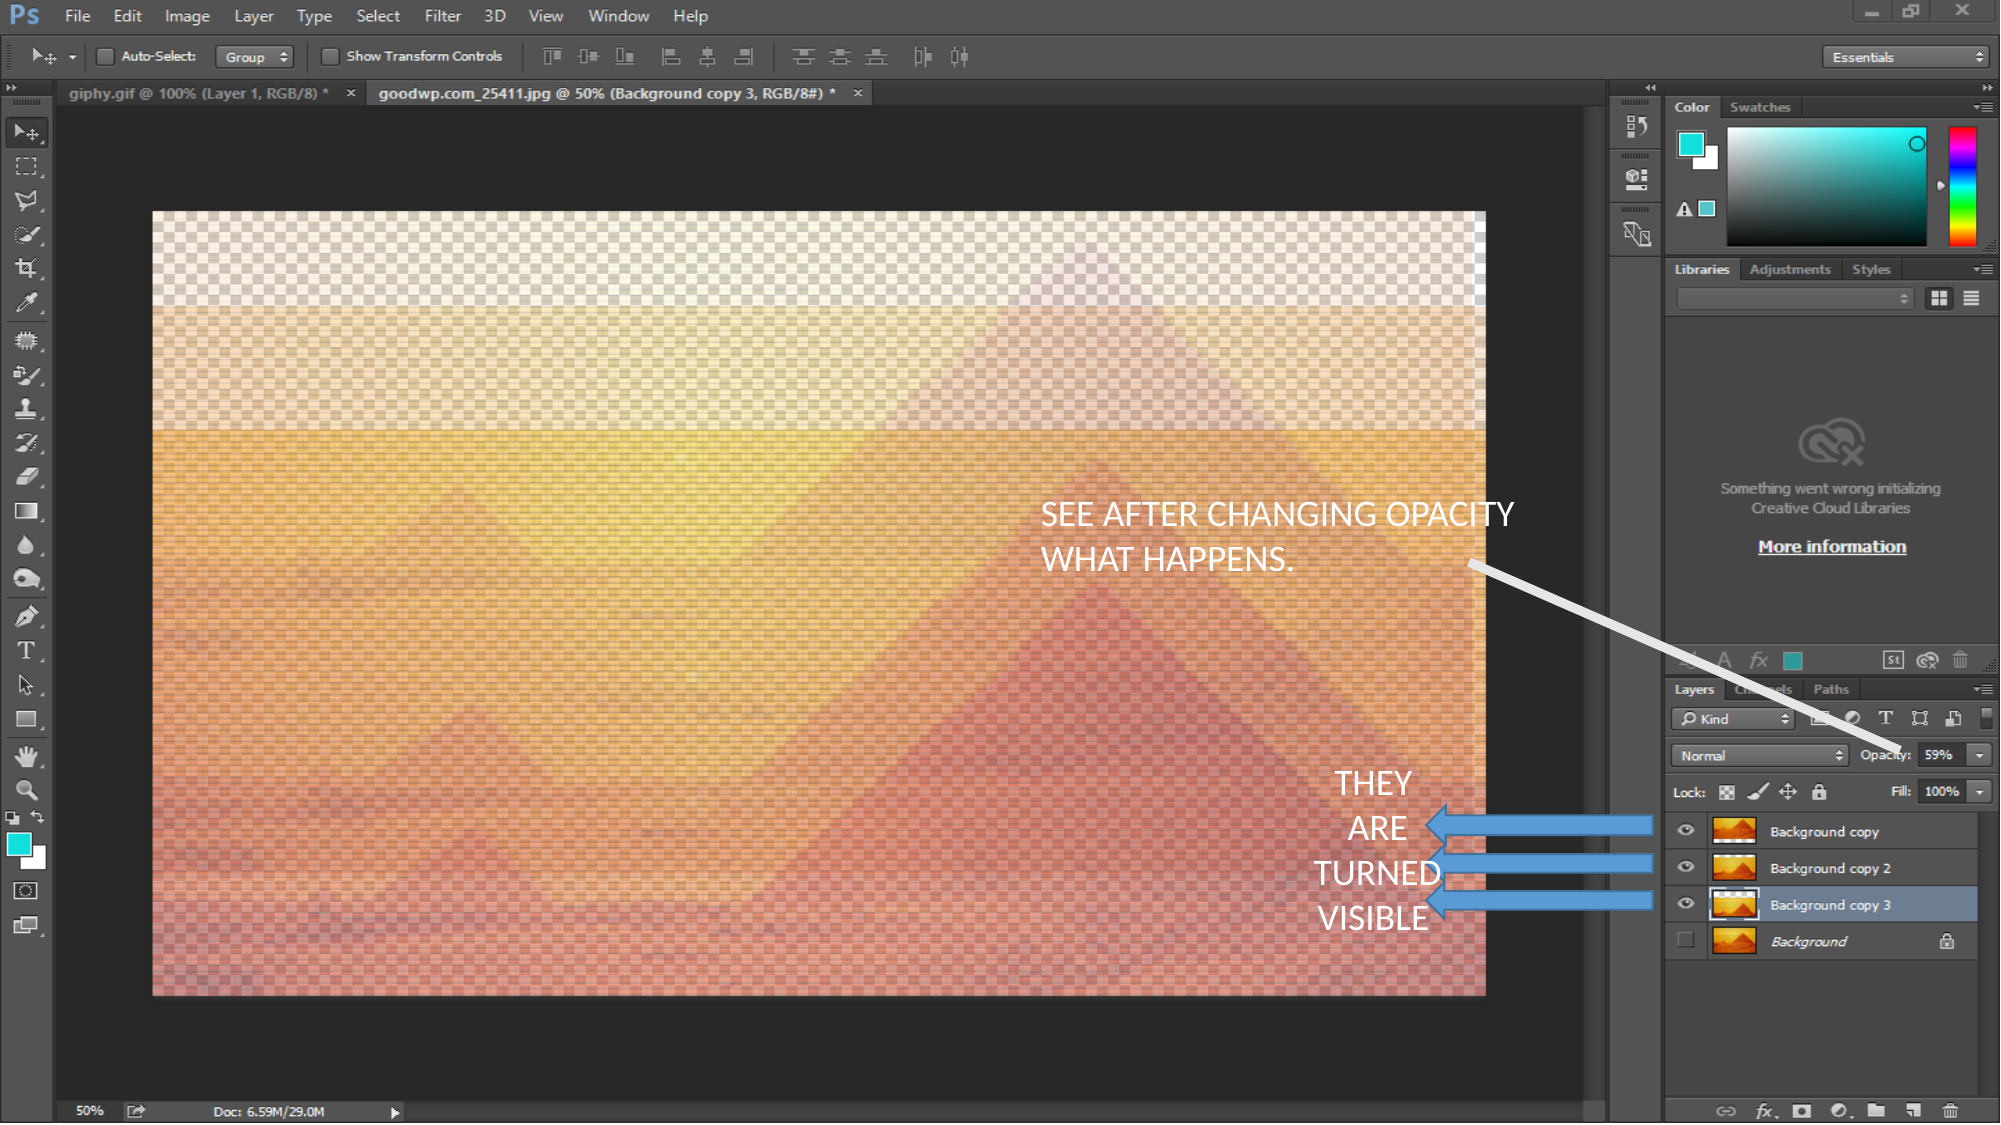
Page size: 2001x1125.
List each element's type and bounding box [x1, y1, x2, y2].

picture [0, 0, 2000, 1123]
text_box [1469, 561, 1900, 751]
